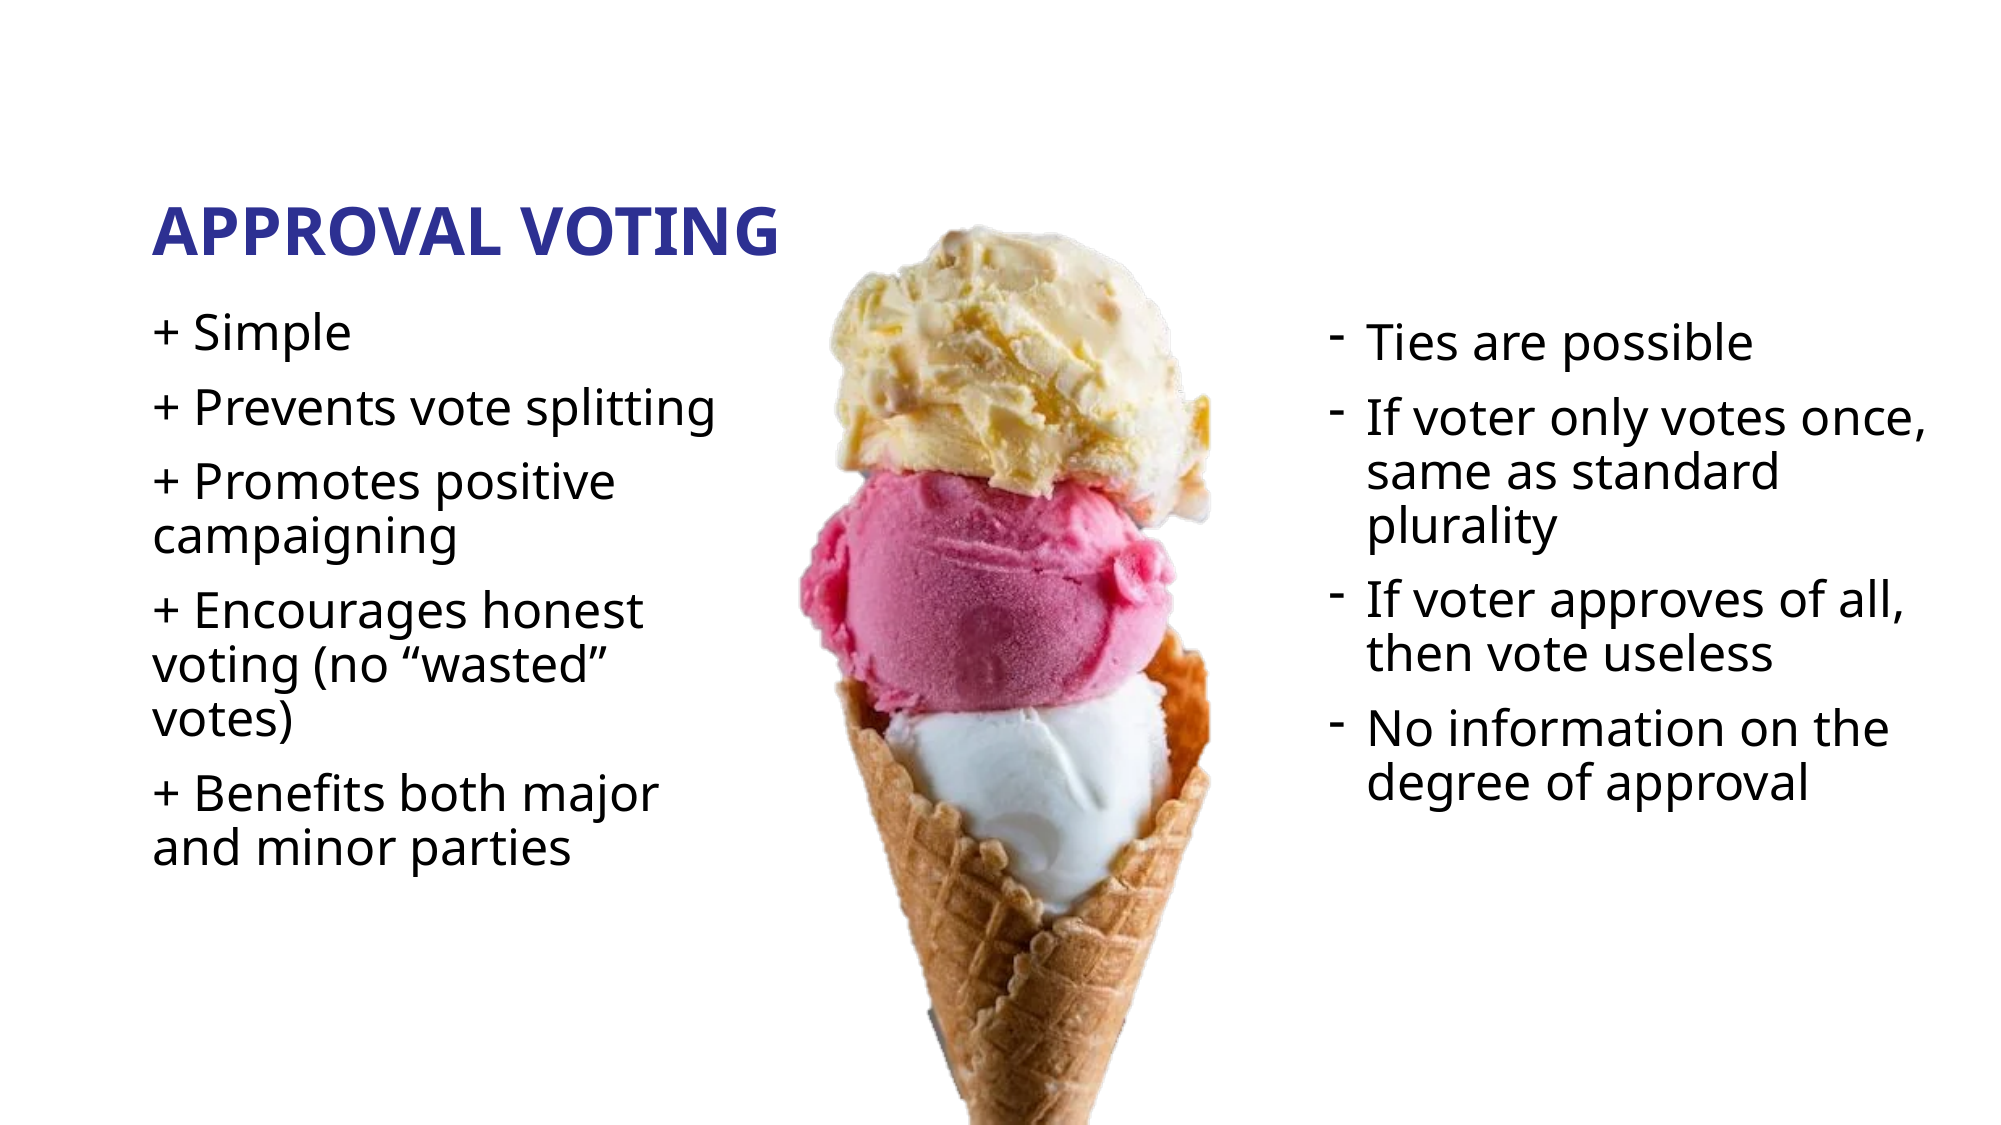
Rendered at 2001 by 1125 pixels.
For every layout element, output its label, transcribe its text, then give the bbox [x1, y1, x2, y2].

text_box Ties are possible If voter only votes once, same as standard plurality If voter approves of all, then vote useless No information on the degree of approval [1313, 309, 1948, 1024]
text_box + Simple + Prevents vote splitting + Promotes positive campaigning + Encourages honest voting (no “wasted” votes) + Benefits both major and minor parties [137, 299, 605, 1014]
picture [605, 114, 1280, 1125]
title APPROVAL VOTING [137, 74, 1863, 278]
